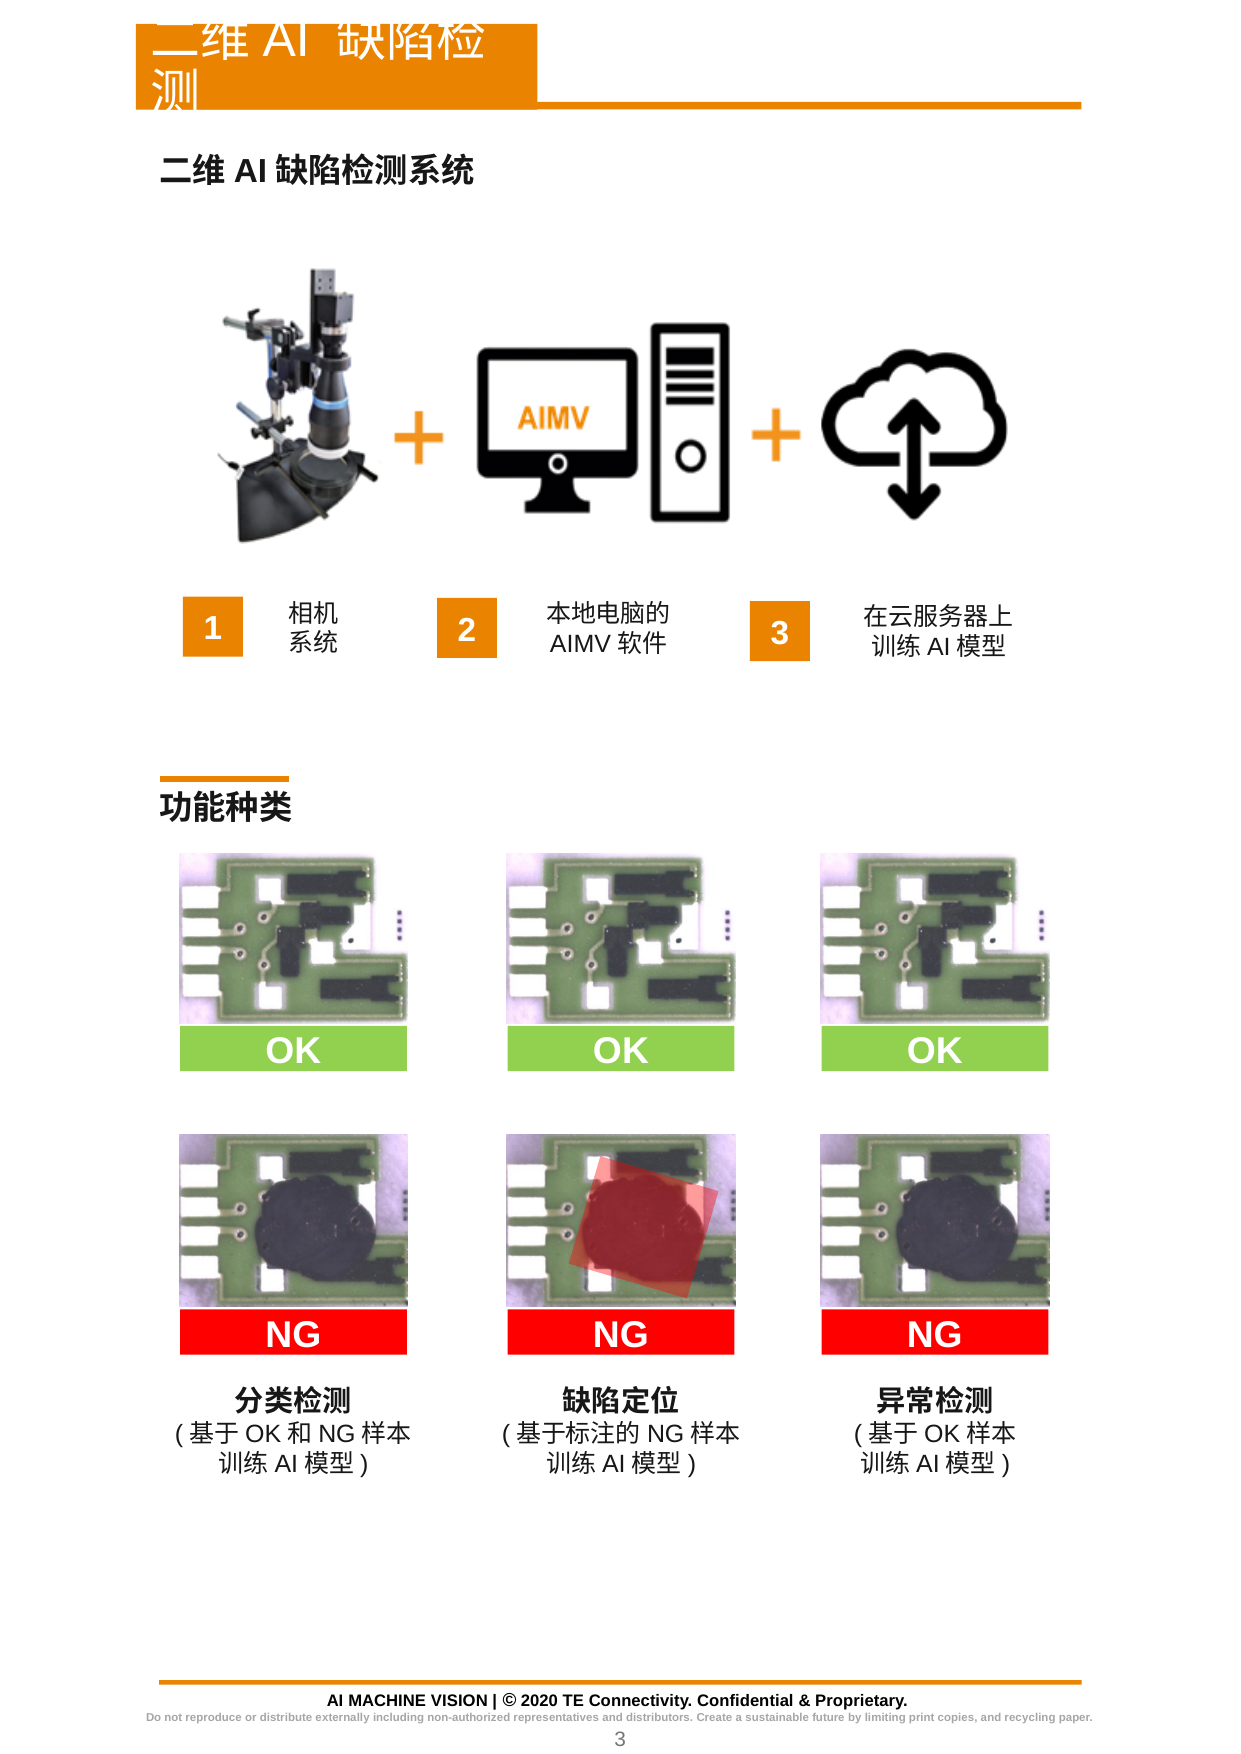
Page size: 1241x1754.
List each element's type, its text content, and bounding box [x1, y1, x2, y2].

picture [820, 853, 1050, 1024]
picture [179, 853, 408, 1024]
text_box 分类检测 (基于OK和NG样本 训练AI模型) [142, 1374, 445, 1485]
text_box 异常检测 (基于OK样本 训练AI模型) [784, 1374, 1086, 1485]
text_box 功能种类 [144, 779, 585, 834]
text_box 本地电脑的 AIMV软件 [484, 590, 733, 665]
text_box NG [507, 1308, 735, 1356]
text_box 3 [749, 600, 811, 662]
title 二维AI 缺陷检测 [135, 23, 538, 110]
text_box 相机 系统 [218, 589, 408, 665]
text_box OK [179, 1025, 408, 1072]
picture [820, 1134, 1050, 1307]
text_box NG [179, 1308, 408, 1356]
text_box 缺陷定位 (基于标注的NG样本 训练AI模型) [470, 1374, 772, 1485]
text_box 1 [182, 596, 244, 658]
text_box 二维AI缺陷检测系统 [144, 141, 1114, 197]
text_box 2 [436, 597, 498, 659]
picture [162, 217, 1056, 544]
picture [179, 1134, 408, 1307]
text_box OK [507, 1025, 735, 1072]
picture [506, 1134, 736, 1307]
picture [506, 853, 736, 1024]
text_box NG [821, 1308, 1049, 1356]
text_box OK [821, 1025, 1049, 1072]
text_box 在云服务器上 训练AI模型 [791, 593, 1087, 668]
